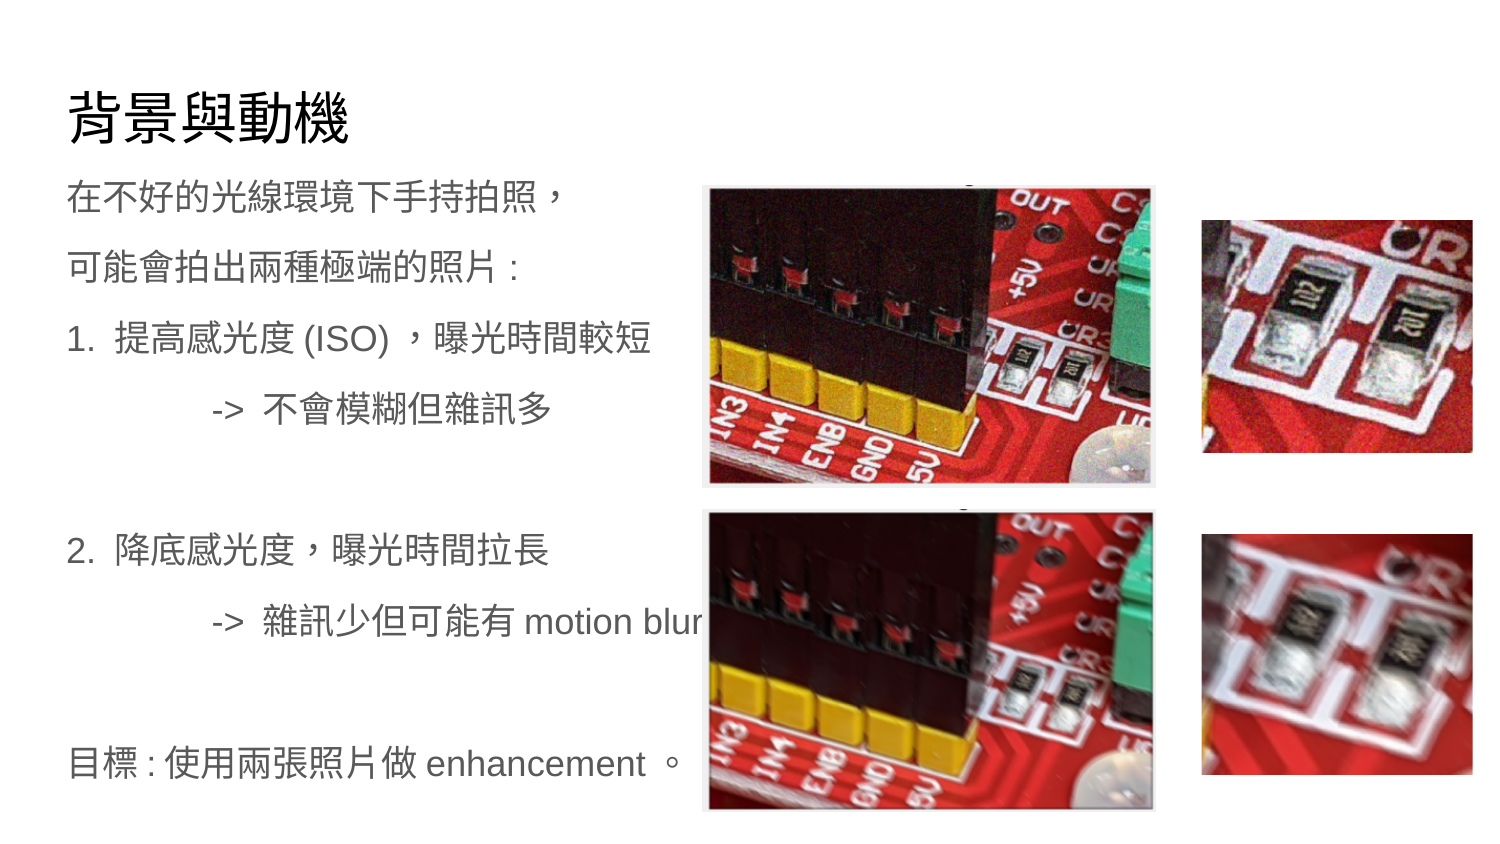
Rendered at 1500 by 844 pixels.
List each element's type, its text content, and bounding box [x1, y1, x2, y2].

picture [1201, 533, 1473, 776]
picture [701, 509, 1157, 812]
title 背景與動機 [51, 72, 1449, 156]
picture [701, 185, 1157, 488]
picture [1201, 219, 1473, 454]
list 在不好的光線環境下手持拍照， 可能會拍出兩種極端的照片: 1. 提高感光度(ISO)，曝光時間較短 -> 不會模糊但雜訊多 2. 降底感光度，曝光時間拉長 -> 雜訊少但可能有motion blur 目標:使用兩張照片做enhancement。 [51, 156, 1449, 804]
